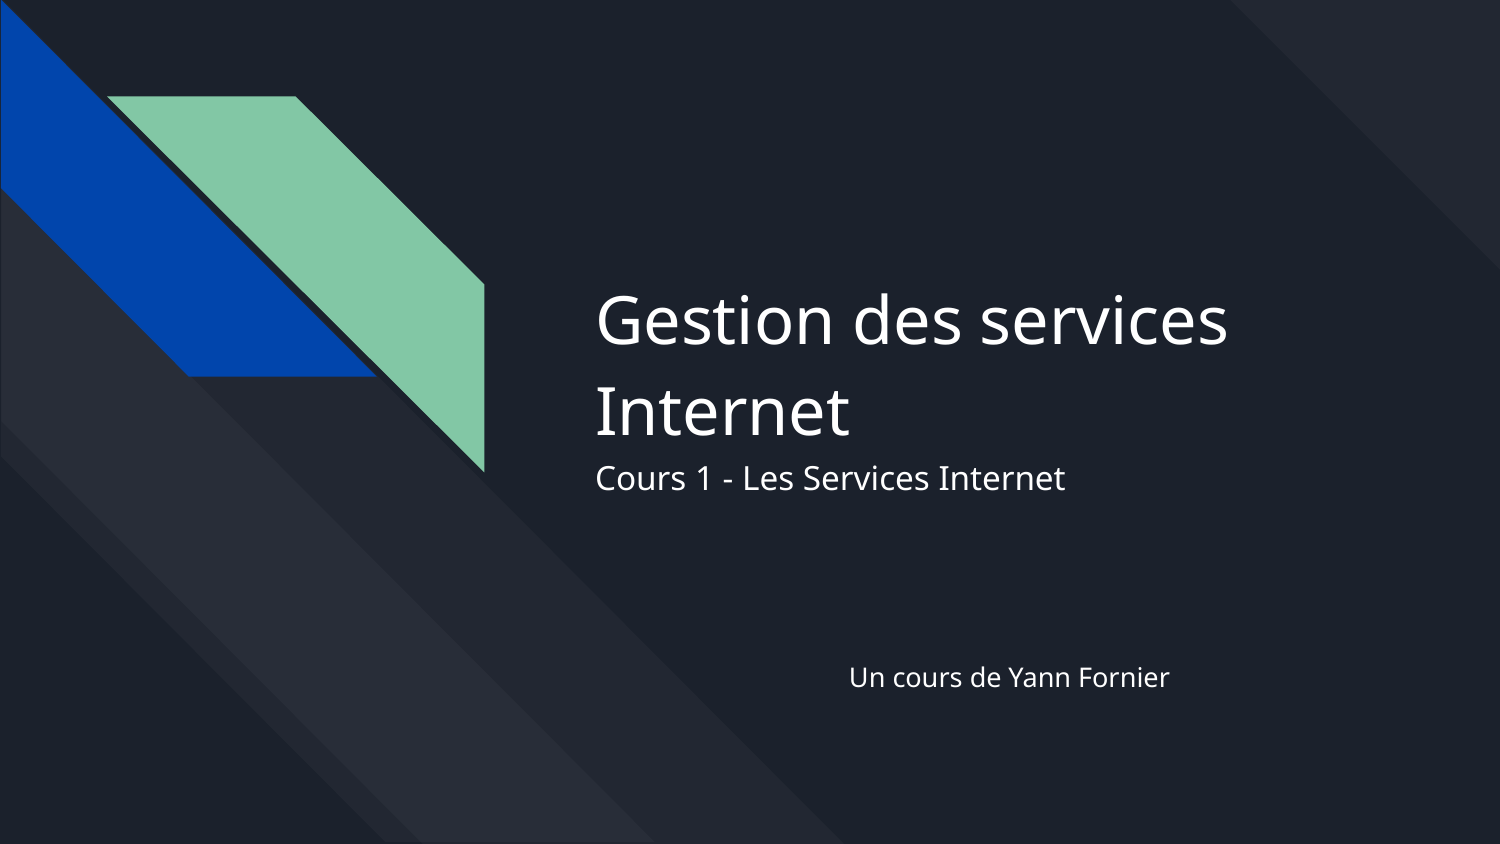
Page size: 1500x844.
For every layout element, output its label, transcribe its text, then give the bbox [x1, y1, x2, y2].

title Gestion des services Internet Cours 1 - Les Services Internet [580, 258, 1404, 518]
subtitle Un cours de Yann Fornier [833, 643, 1404, 727]
